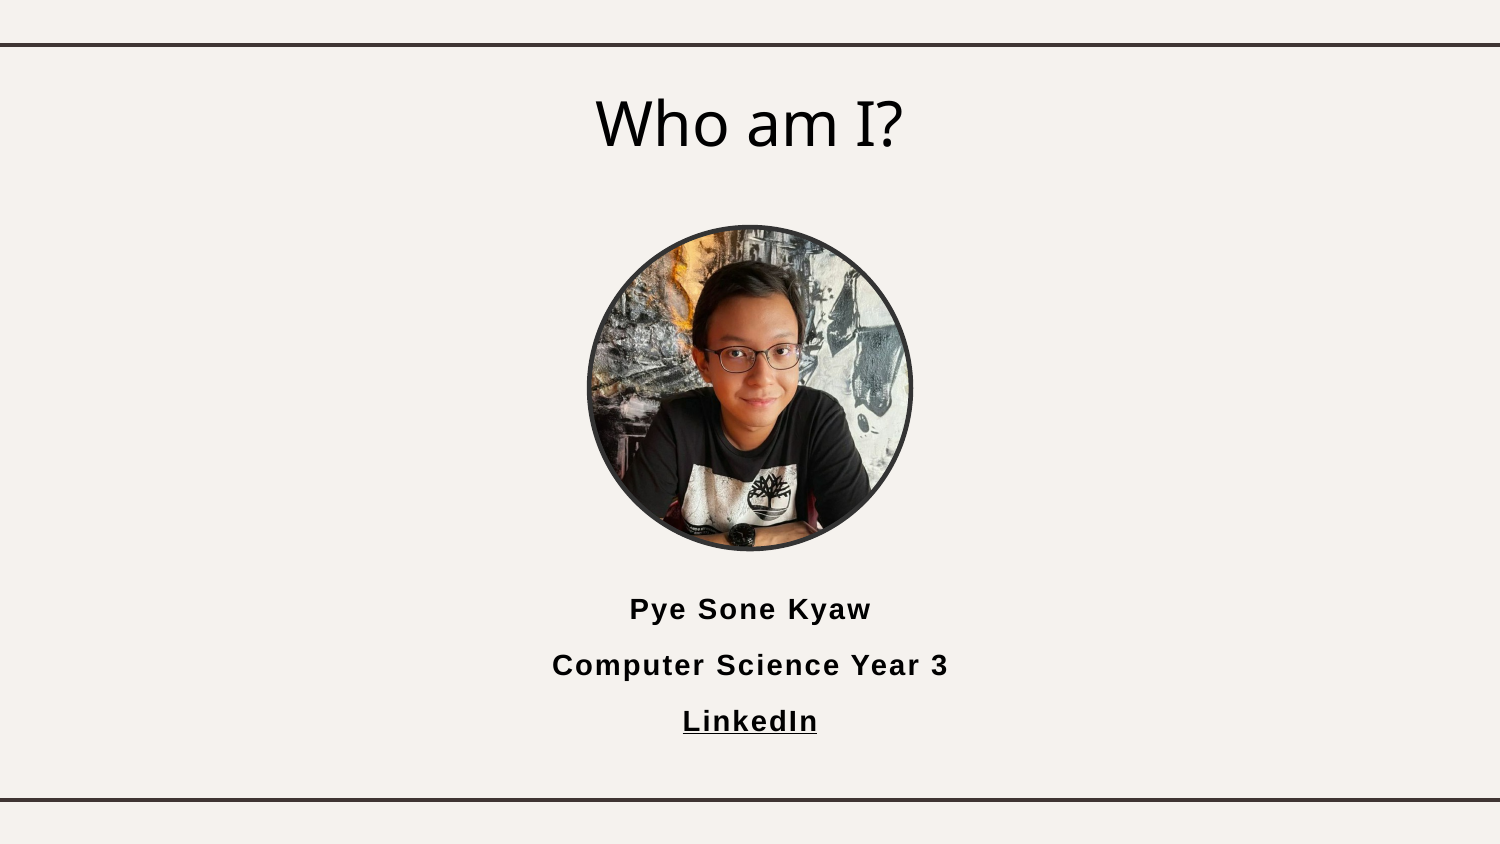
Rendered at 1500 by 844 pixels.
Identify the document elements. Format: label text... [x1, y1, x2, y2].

text_box Pye Sone Kyaw Computer Science Year 3 LinkedIn [465, 548, 1035, 752]
title Who am I? [397, 68, 1103, 163]
picture [588, 226, 912, 550]
